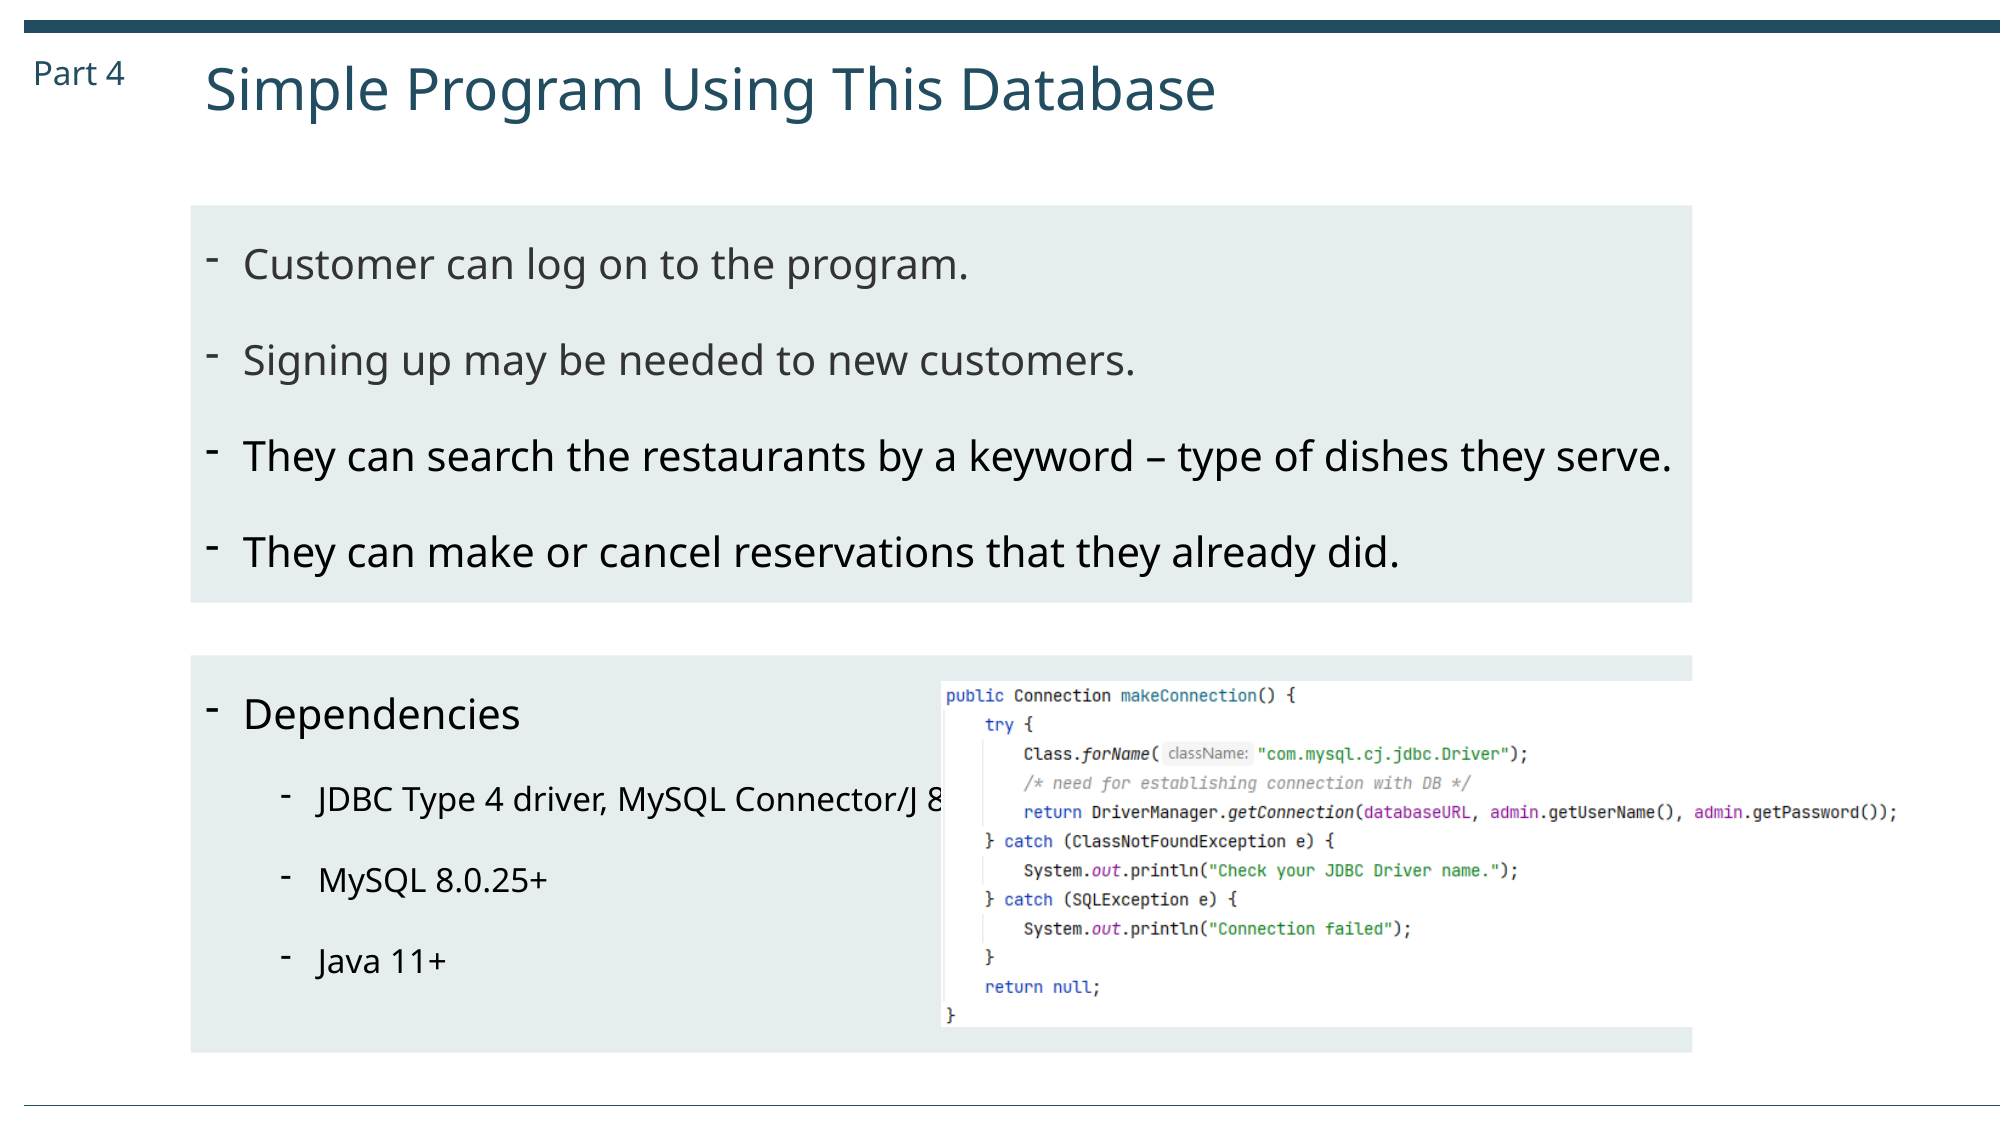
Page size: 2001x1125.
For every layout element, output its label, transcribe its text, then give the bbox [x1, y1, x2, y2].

picture [941, 681, 1903, 1027]
text_box Part 4 [18, 44, 140, 100]
text_box Simple Program Using This Database [190, 44, 1241, 130]
text_box Dependencies JDBC Type 4 driver, MySQL Connector/J 8.0 MySQL 8.0.25+ Java 11+ [190, 655, 1693, 1053]
text_box Customer can log on to the program. Signing up may be needed to new customers. They can search the restaurants by a keyword – type of dishes they serve. They can make or cancel reservations that they already did. [190, 205, 1693, 603]
